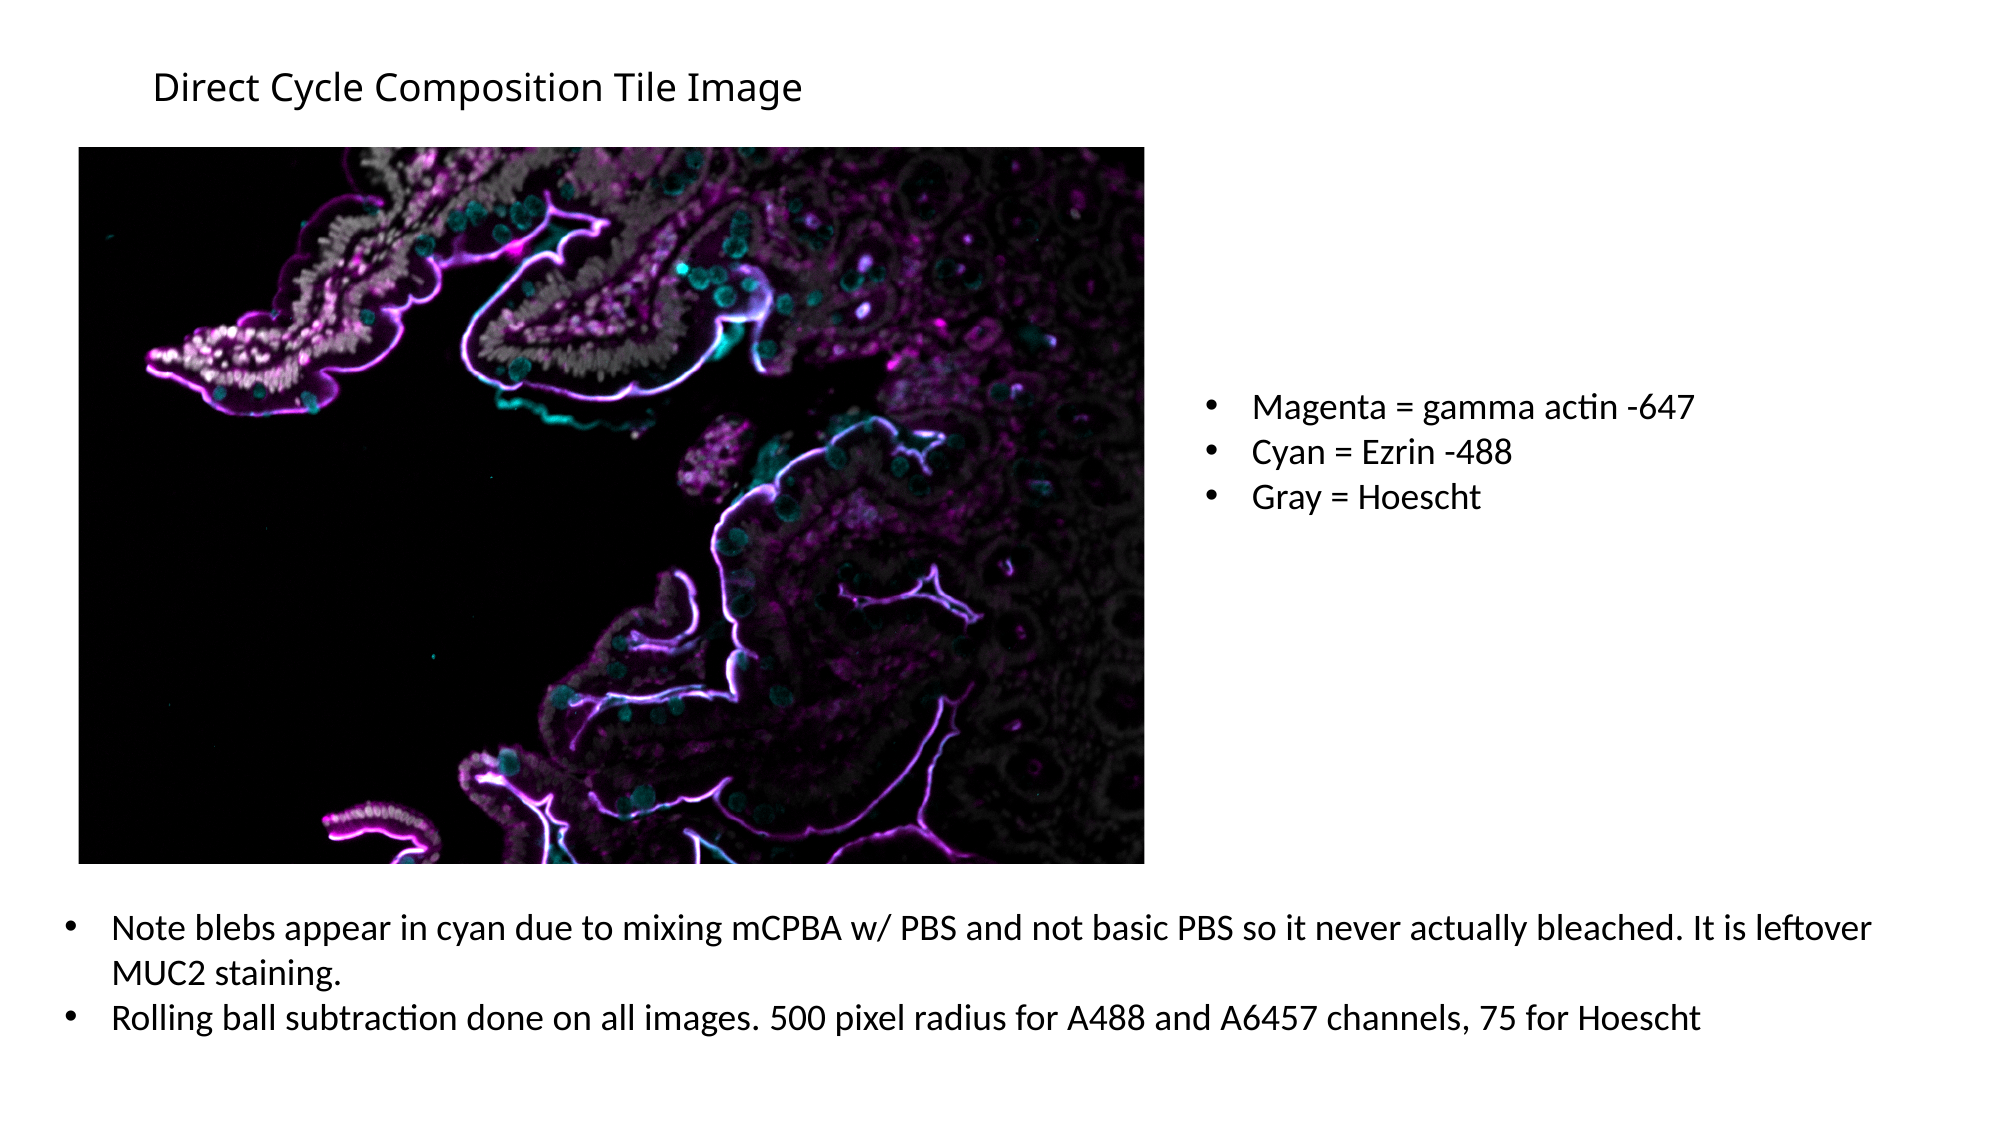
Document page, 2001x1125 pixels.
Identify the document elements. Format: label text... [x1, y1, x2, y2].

text_box Magenta = gamma actin -647 Cyan = Ezrin -488 Gray = Hoescht [1190, 374, 1711, 525]
text_box Note blebs appear in cyan due to mixing mCPBA w/ PBS and not basic PBS so it never actually bleached. It is leftover MUC2 staining. Rolling ball subtraction done on all images. 500 pixel radius for A488 and A6457 channels, 75 for Hoescht [49, 895, 1979, 1046]
title Direct Cycle Composition Tile Image [137, 59, 1863, 118]
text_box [78, 147, 1145, 864]
